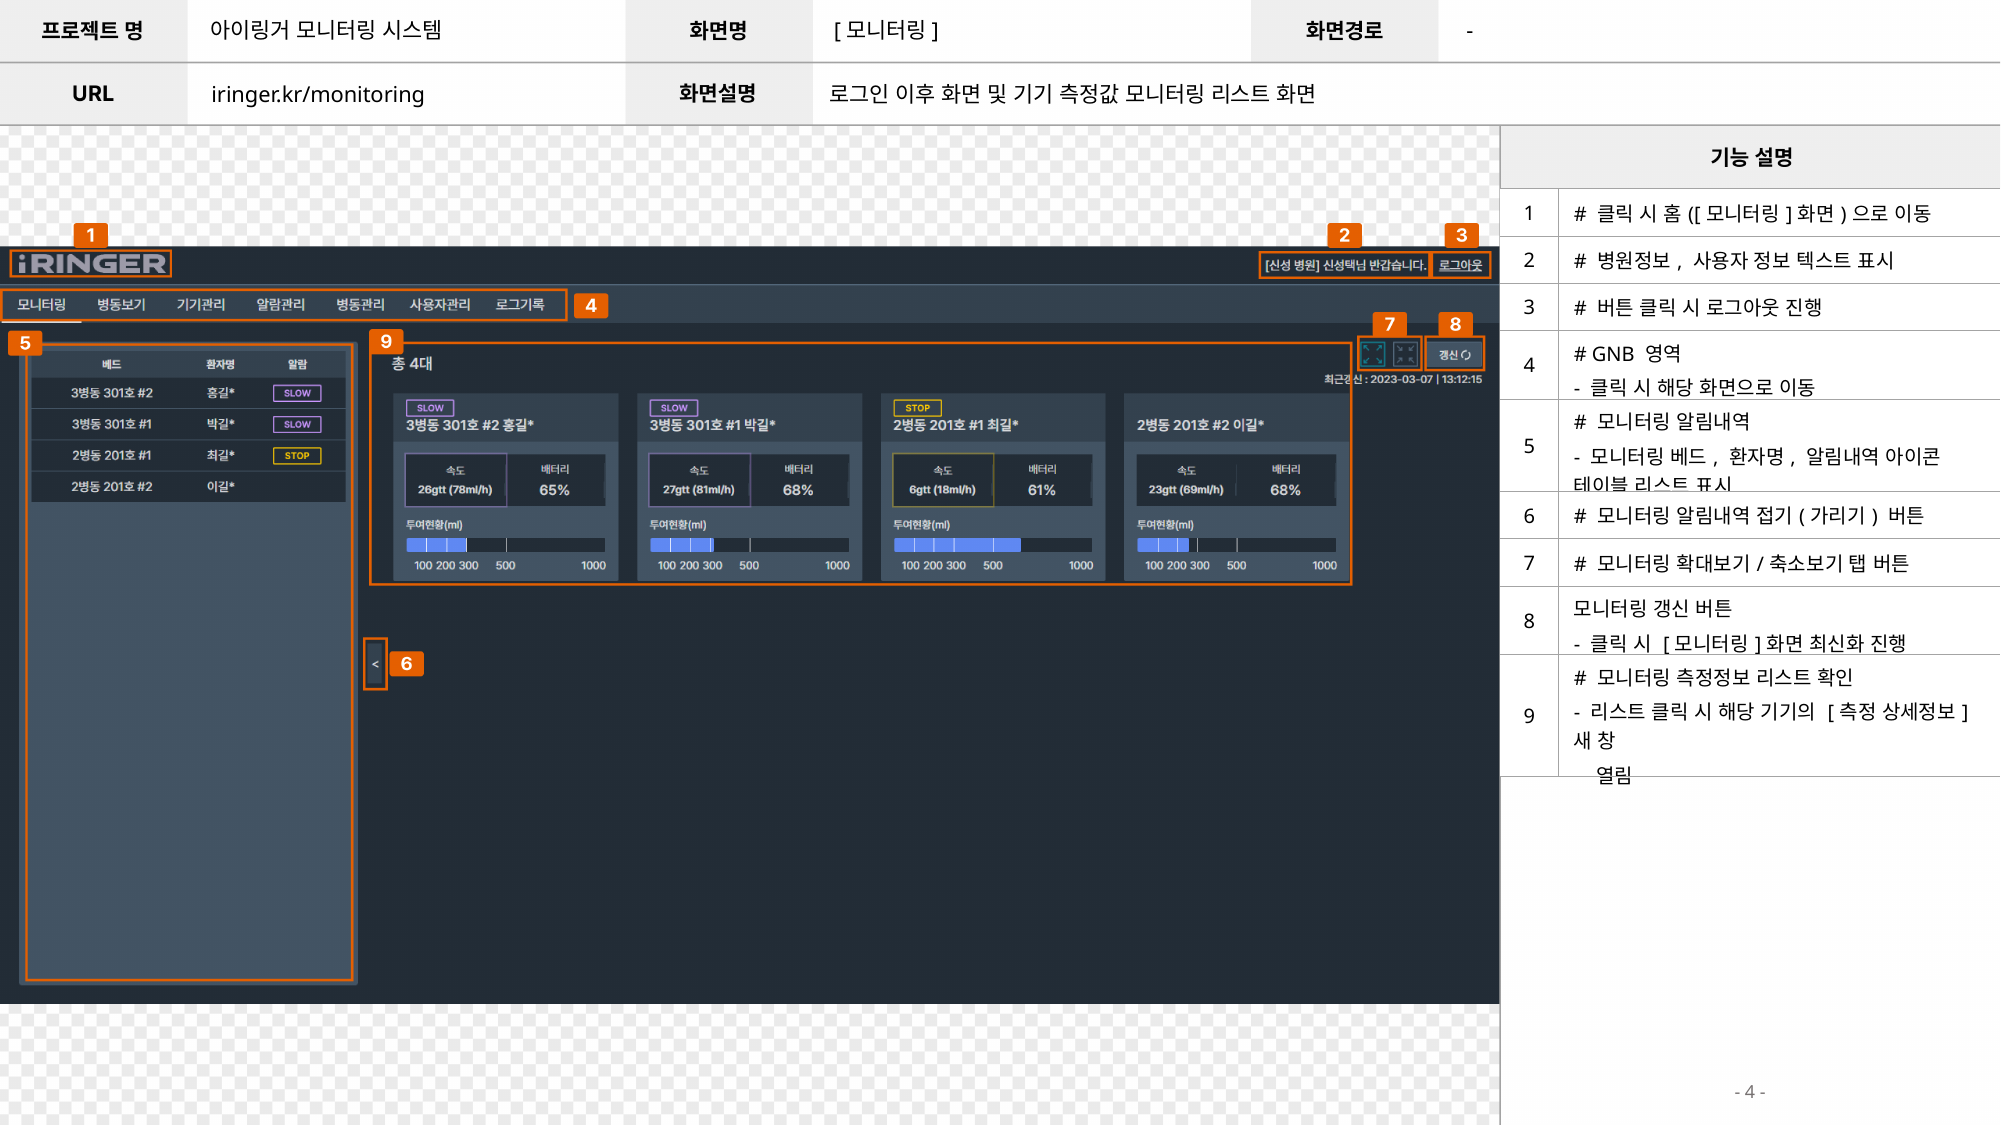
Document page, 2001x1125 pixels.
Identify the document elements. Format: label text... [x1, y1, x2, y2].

table_cell 6 [1500, 492, 1558, 538]
table_cell # 모니터링 알림내역 접기(가리기) 버튼 [1559, 492, 2000, 538]
table_header # 클릭 시 홈([모니터링]화면)으로 이동 [1559, 189, 2000, 236]
table_cell # 병원정보, 사용자 정보 텍스트 표시 [1559, 237, 2000, 283]
text_box 로그인 이후 화면 및 기기 측정값 모니터링 리스트 화면 [814, 72, 1333, 114]
table_cell # 모니터링 측정정보 리스트 확인 - 리스트 클릭 시 해당 기기의 [측정 상세정보] 새 창 열림 [1559, 655, 2000, 776]
table_cell # 모니터링 확대보기/축소보기 탭 버튼 [1559, 539, 2000, 586]
table_cell 4 [1500, 331, 1558, 399]
picture [0, 0, 2001, 1125]
text_box iringer.kr/monitoring [196, 72, 441, 114]
table_cell 9 [1500, 655, 1558, 776]
text_box - 4 - [1500, 1072, 2000, 1109]
text_box - [1451, 9, 1489, 51]
table_cell # 버튼 클릭 시 로그아웃 진행 [1559, 284, 2000, 330]
table_cell 2 [1500, 237, 1558, 283]
table_cell # GNB 영역 - 클릭 시 해당 화면으로 이동 [1559, 331, 2000, 399]
table_cell 5 [1500, 400, 1558, 491]
table_cell 8 [1500, 587, 1558, 654]
table_cell 7 [1500, 539, 1558, 586]
table_cell # 모니터링 알림내역 - 모니터링 베드, 환자명, 알림내역 아이콘 테이블 리스트 표시 [1559, 400, 2000, 491]
text_box 아이링거 모니터링 시스템 [195, 9, 458, 51]
table_cell 3 [1500, 284, 1558, 330]
text_box [모니터링] [819, 9, 954, 51]
table_header 1 [1500, 189, 1558, 236]
table_cell 모니터링 갱신 버튼 - 클릭 시 [모니터링]화면 최신화 진행 [1559, 587, 2000, 654]
